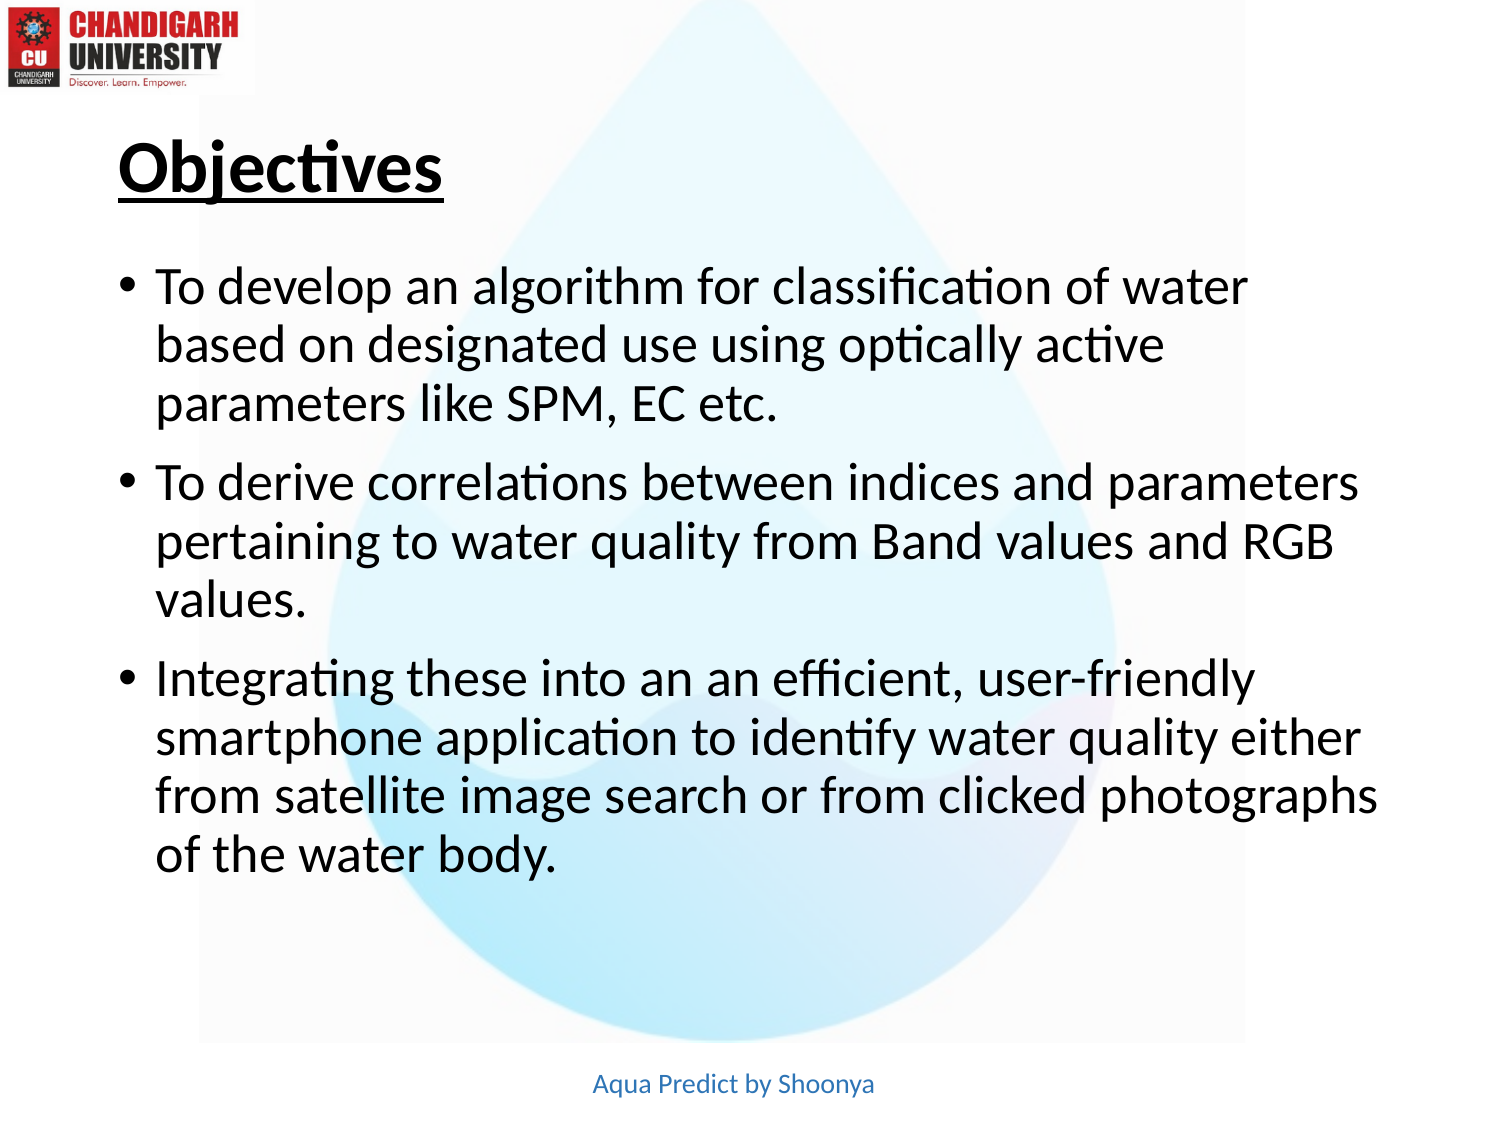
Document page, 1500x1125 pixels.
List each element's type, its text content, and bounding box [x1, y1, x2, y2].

list To develop an algorithm for classification of water based on designated use using optically active parameters like SPM, EC etc. To derive correlations between indices and parameters pertaining to water quality from Band values and RGB values. Integrating these into an an efficient, user-friendly smartphone application to identify water quality either from satellite image search or from clicked photographs of the water body. [103, 250, 1397, 964]
title Objectives [103, 59, 1397, 250]
picture [0, 0, 255, 95]
